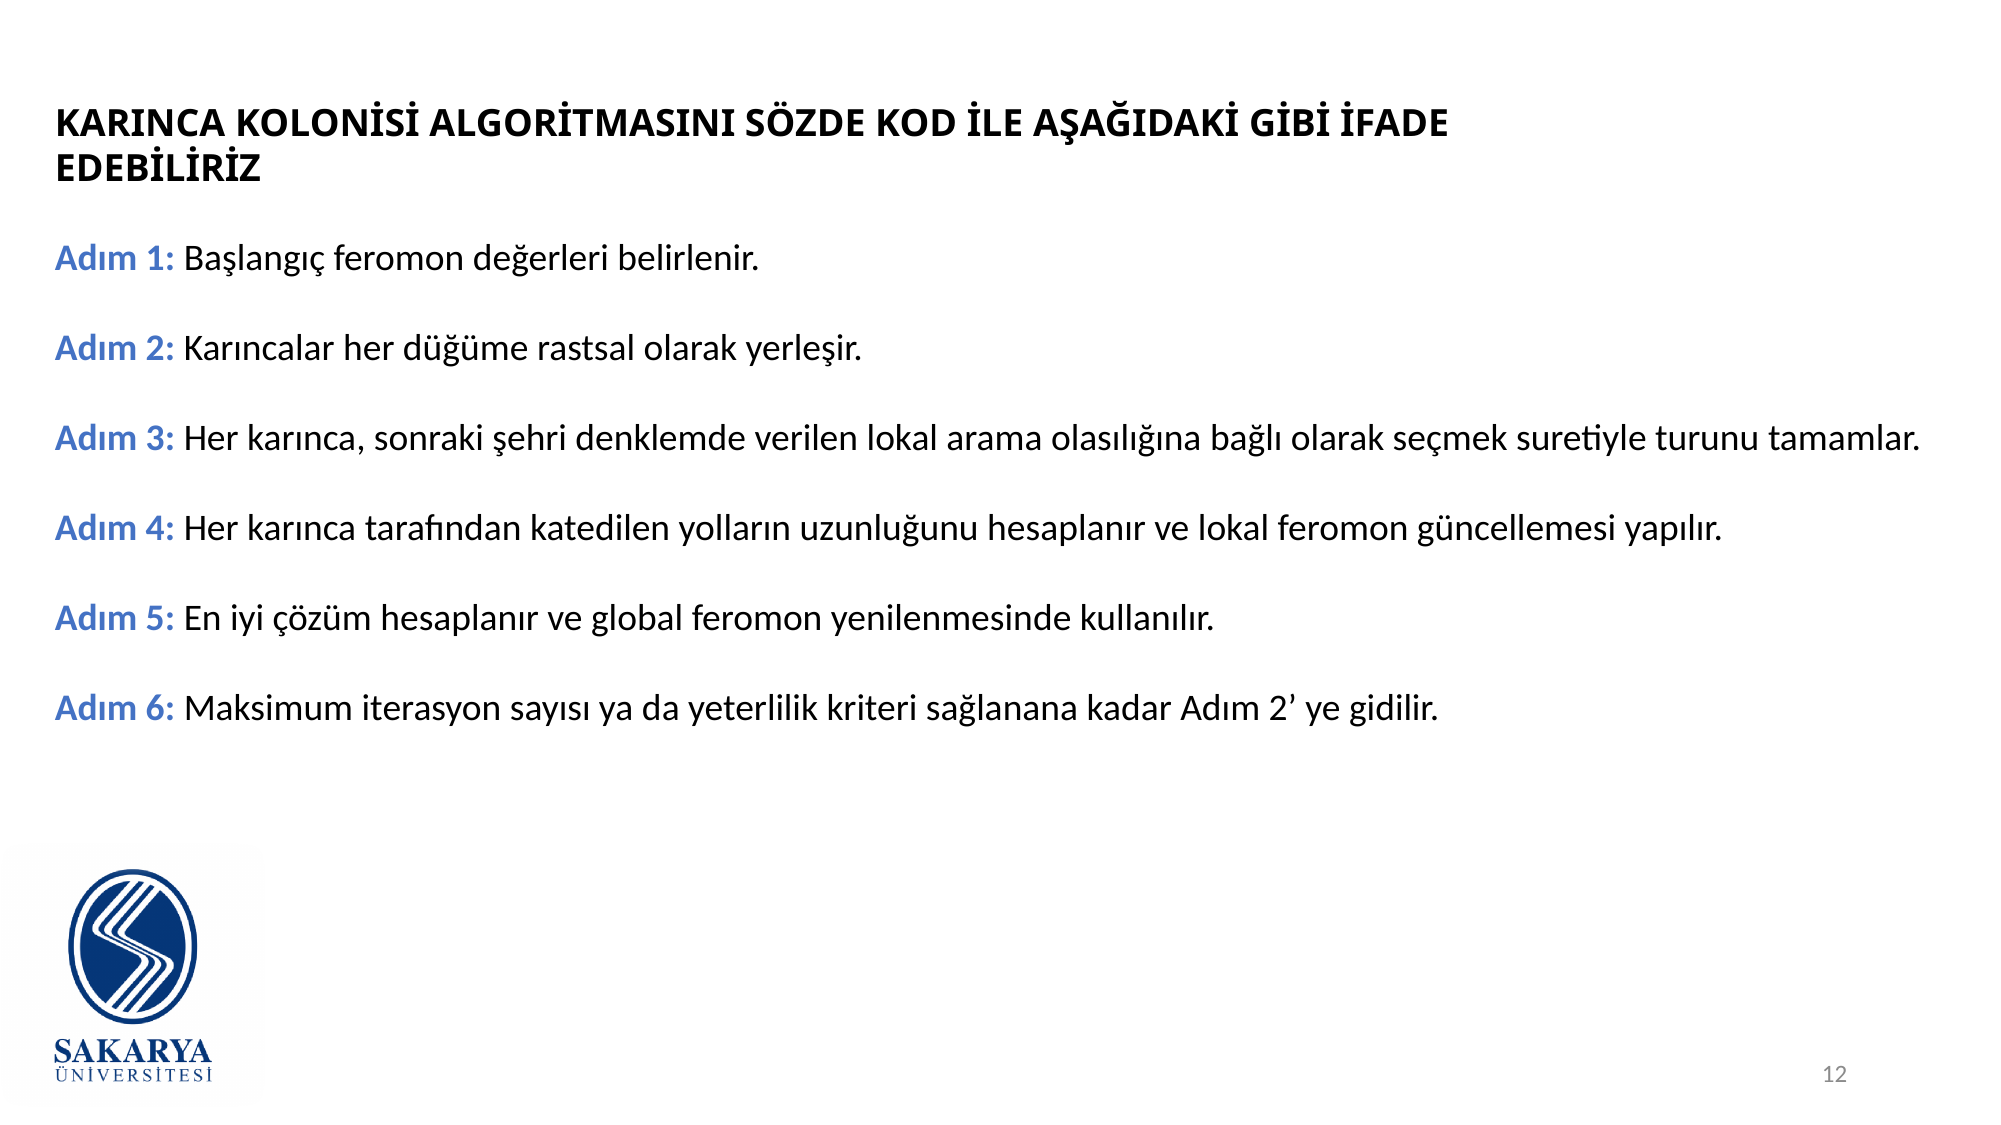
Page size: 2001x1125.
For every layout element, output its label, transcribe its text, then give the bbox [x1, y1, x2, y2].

text_box Adım 1: Başlangıç feromon değerleri belirlenir. Adım 2: Karıncalar her düğüme rastsal olarak yerleşir. Adım 3: Her karınca, sonraki şehri denklemde verilen lokal arama olasılığına bağlı olarak seçmek suretiyle turunu tamamlar. Adım 4: Her karınca tarafından katedilen yolların uzunluğunu hesaplanır ve lokal feromon güncellemesi yapılır. Adım 5: En iyi çözüm hesaplanır ve global feromon yenilenmesinde kullanılır. Adım 6: Maksimum iterasyon sayısı ya da yeterlilik kriteri sağlanana kadar Adım 2’ ye gidilir. [40, 225, 1960, 736]
slide_number 12 [1412, 1042, 1863, 1103]
text_box KARINCA KOLONİSİ ALGORİTMASINI SÖZDE KOD İLE AŞAĞIDAKİ GİBİ İFADE EDEBİLİRİZ [40, 91, 1635, 225]
picture [0, 842, 266, 1108]
